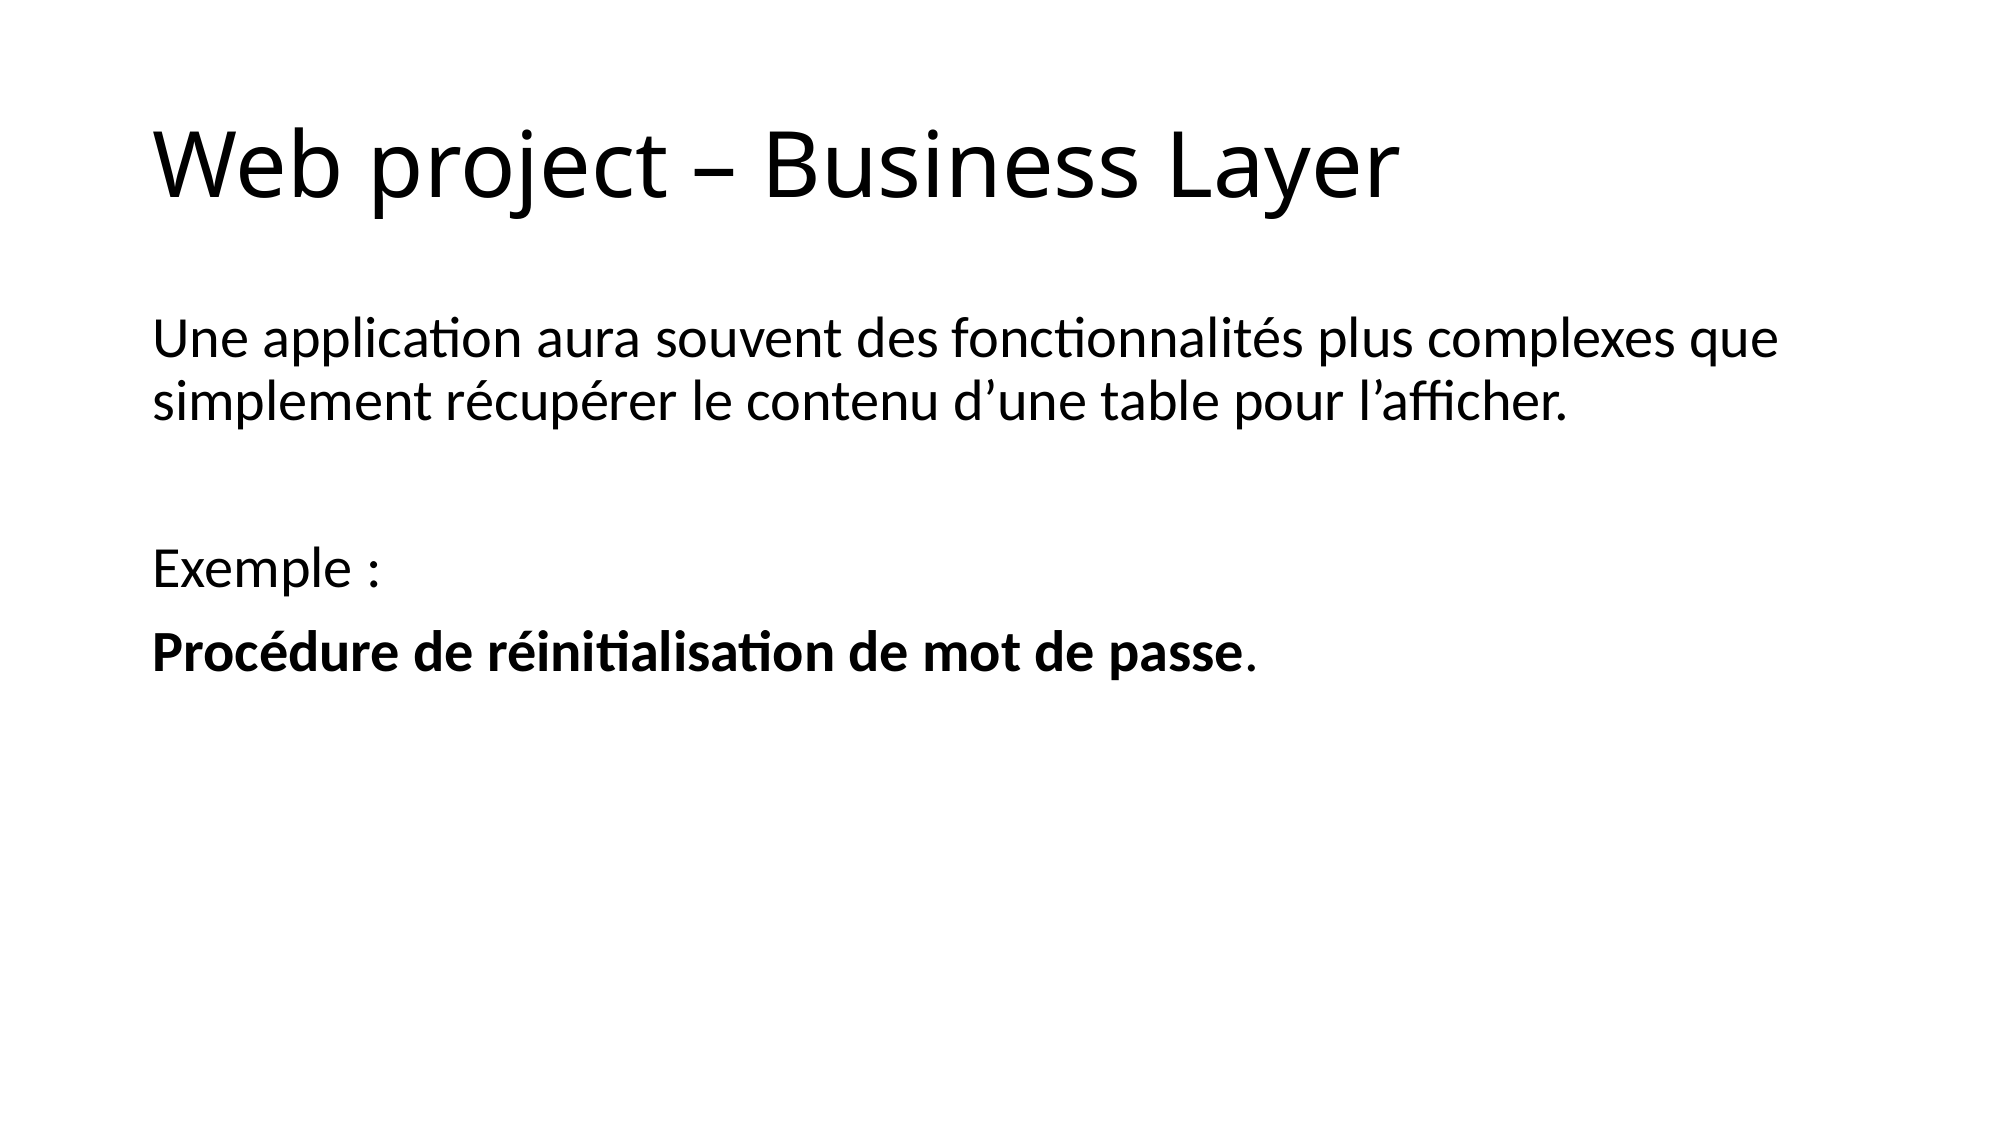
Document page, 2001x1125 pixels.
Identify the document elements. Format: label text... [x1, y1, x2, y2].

text_box Web project – Business Layer [137, 59, 1863, 277]
list Une application aura souvent des fonctionnalités plus complexes que simplement récupérer le contenu d’une table pour l’afficher. Exemple : Procédure de réinitialisation de mot de passe. [137, 299, 1863, 1014]
